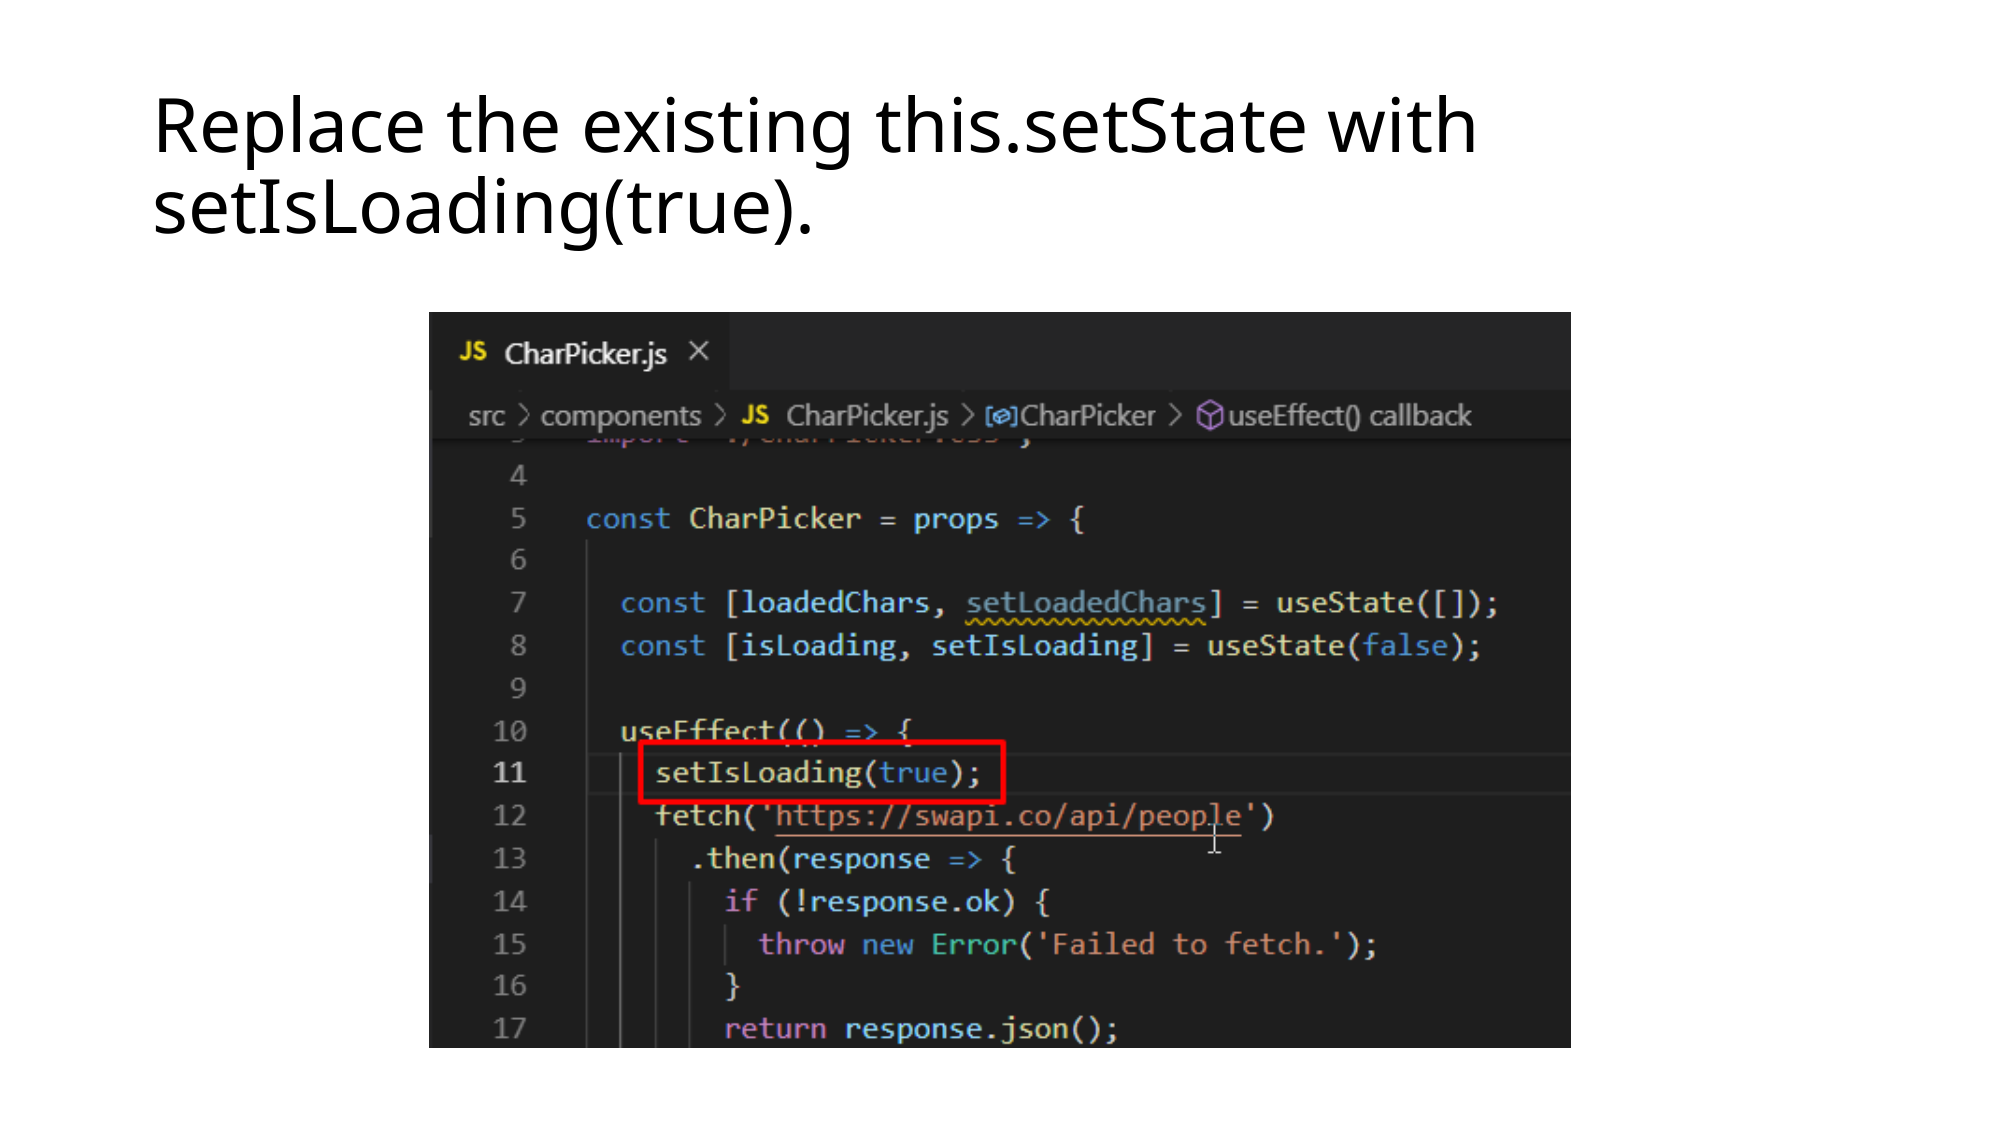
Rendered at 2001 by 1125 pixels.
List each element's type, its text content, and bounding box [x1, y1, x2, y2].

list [429, 312, 1571, 1048]
title Replace the existing this.setState with setIsLoading(true). [137, 59, 1863, 278]
